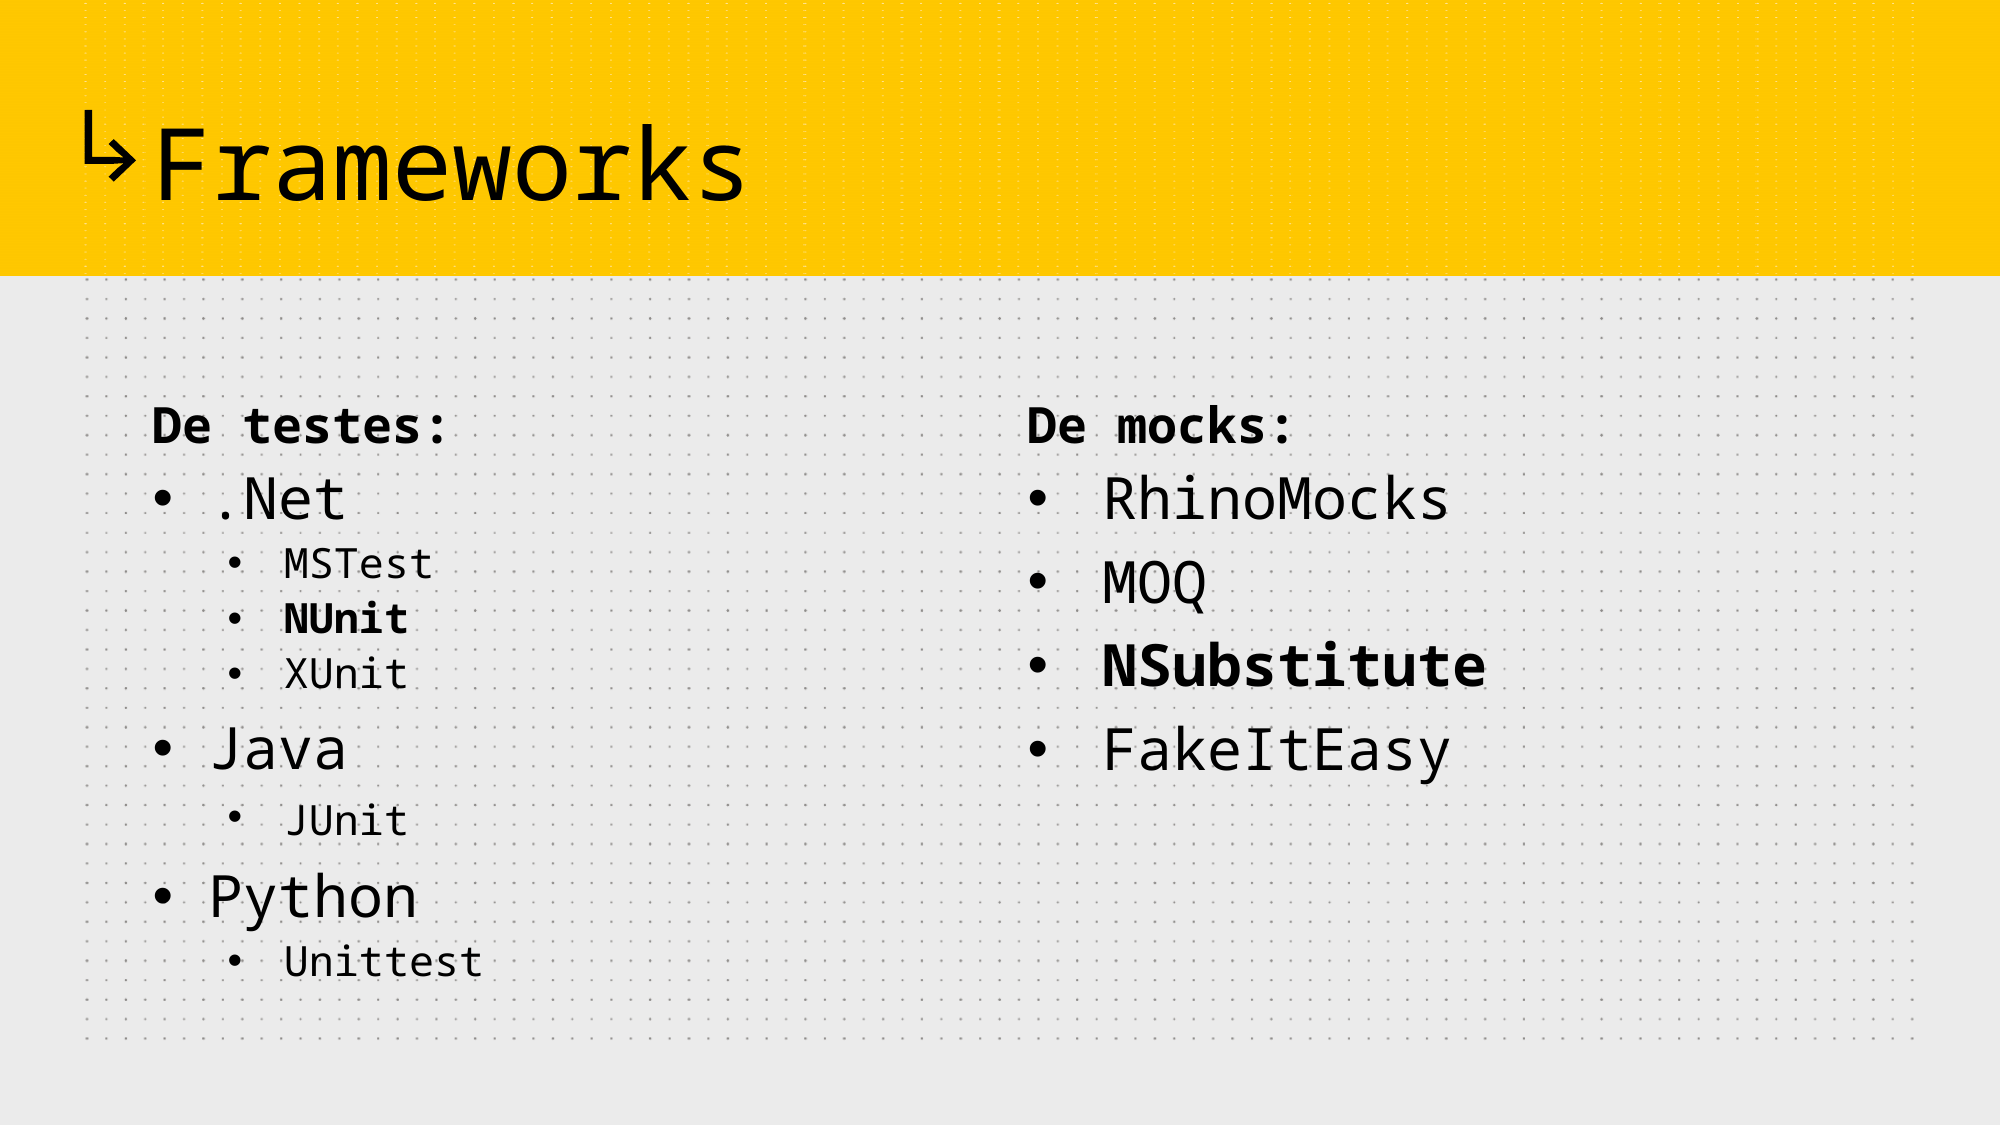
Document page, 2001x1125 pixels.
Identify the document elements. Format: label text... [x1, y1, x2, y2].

picture [0, 0, 2000, 1125]
list RhinoMocks MOQ NSubstitute FakeItEasy [1012, 461, 1863, 1066]
list .Net MSTest NUnit XUnit Java JUnit Python Unittest [137, 461, 984, 1066]
list De mocks: [1012, 326, 1863, 461]
list De testes: [137, 326, 984, 461]
title Frameworks [137, 59, 1863, 278]
